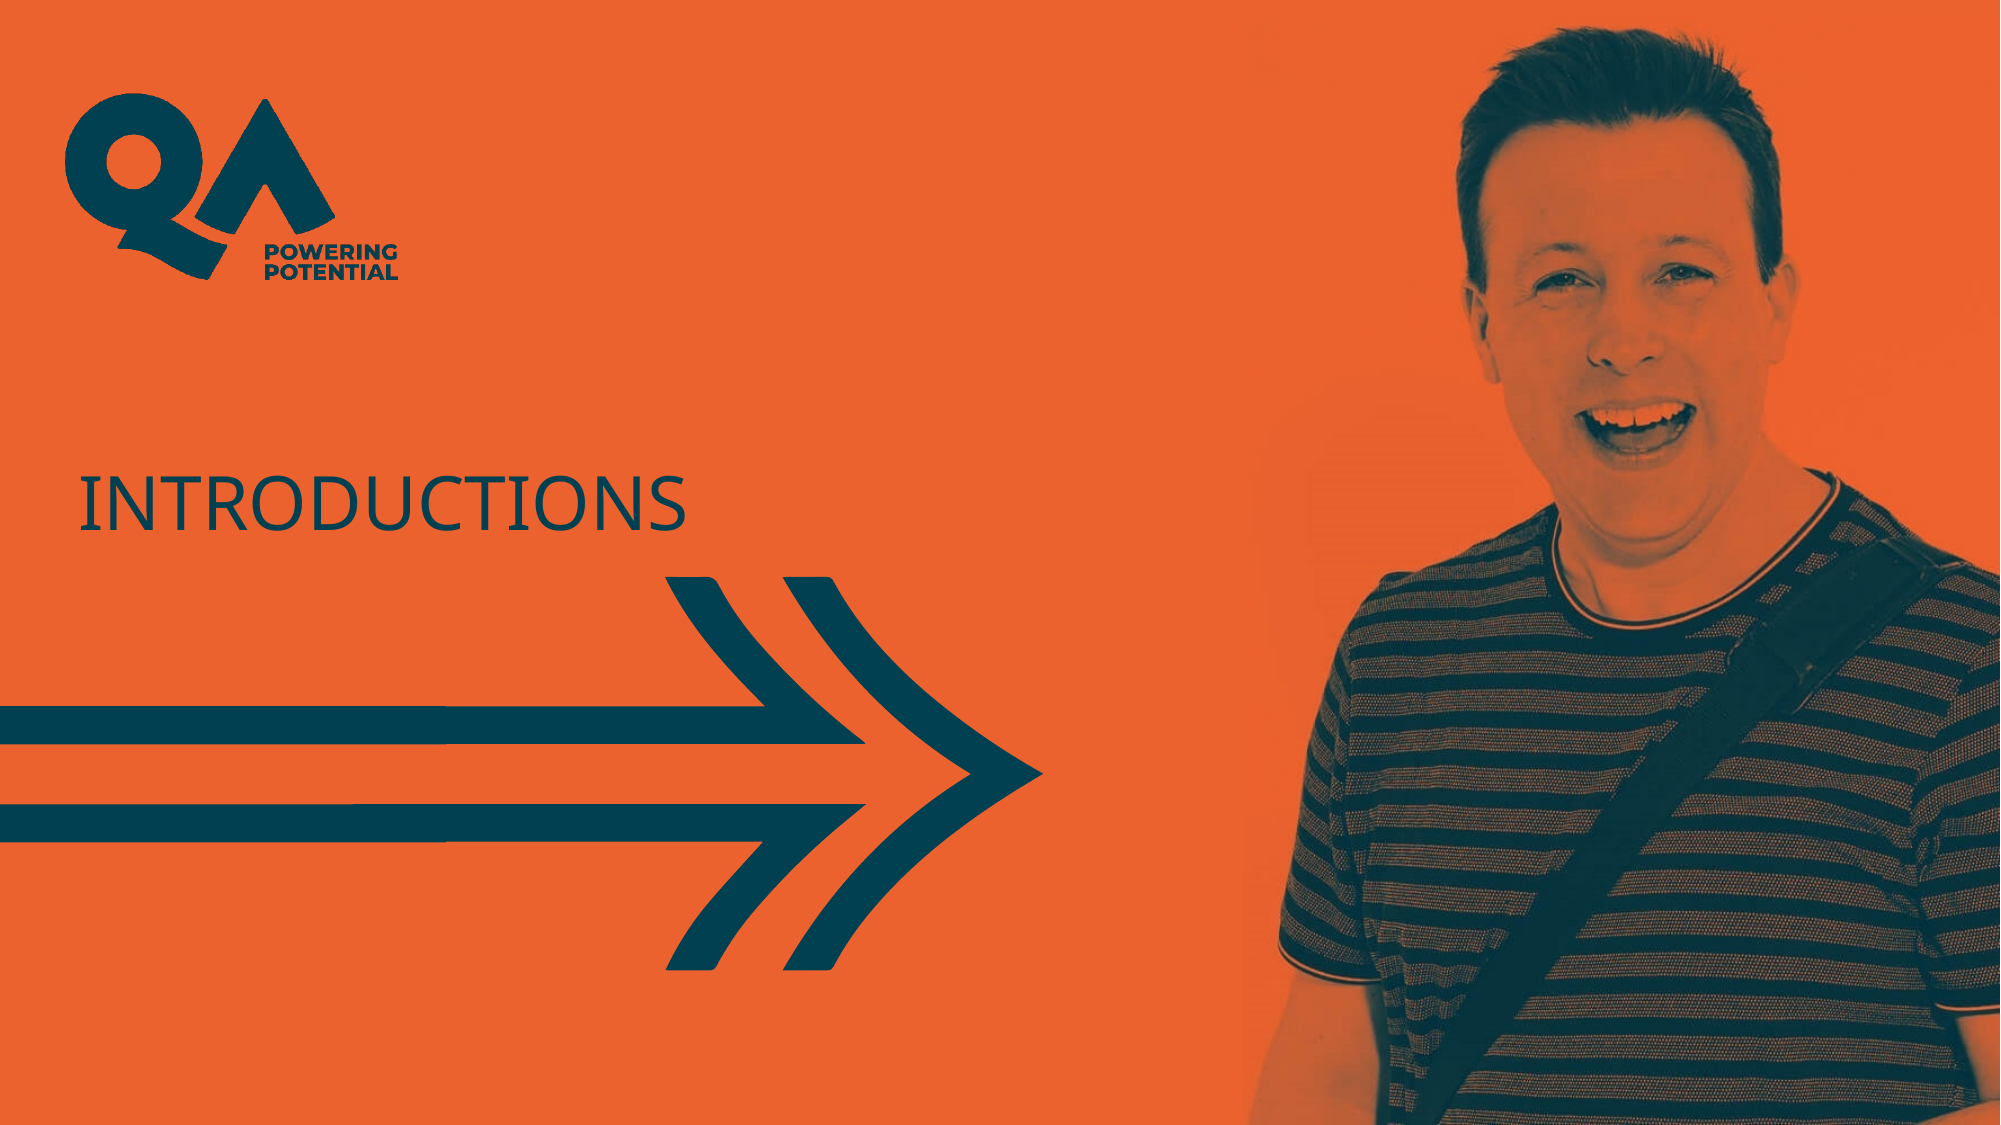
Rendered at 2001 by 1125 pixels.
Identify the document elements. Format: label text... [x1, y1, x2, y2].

picture [1243, 17, 2000, 1125]
title Introductions [63, 313, 1000, 688]
picture [57, 87, 405, 289]
